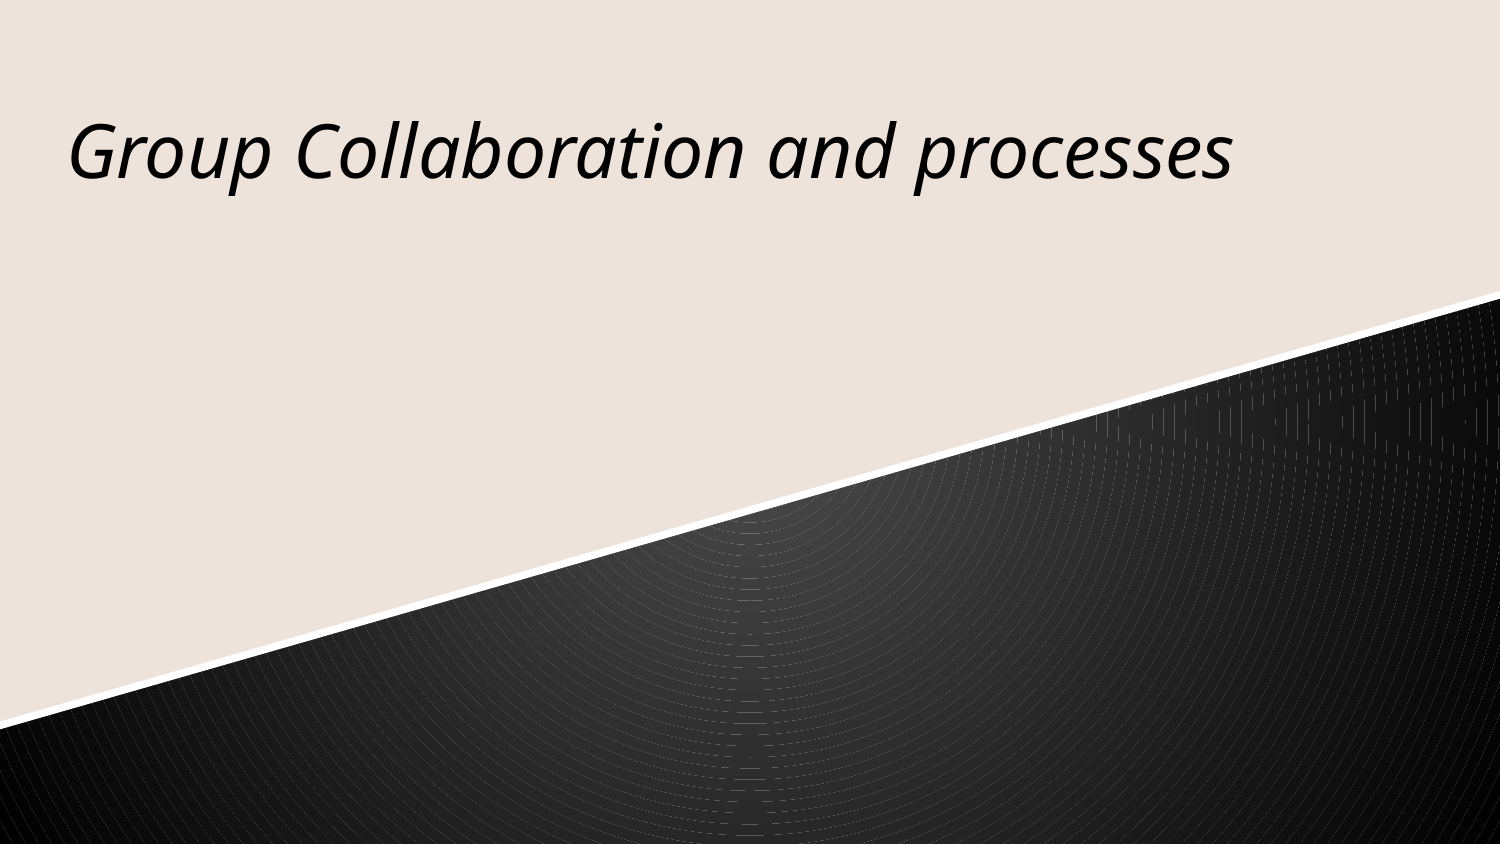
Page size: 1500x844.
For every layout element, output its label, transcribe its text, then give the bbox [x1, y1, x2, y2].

title Group Collaboration and processes [51, 88, 1449, 299]
